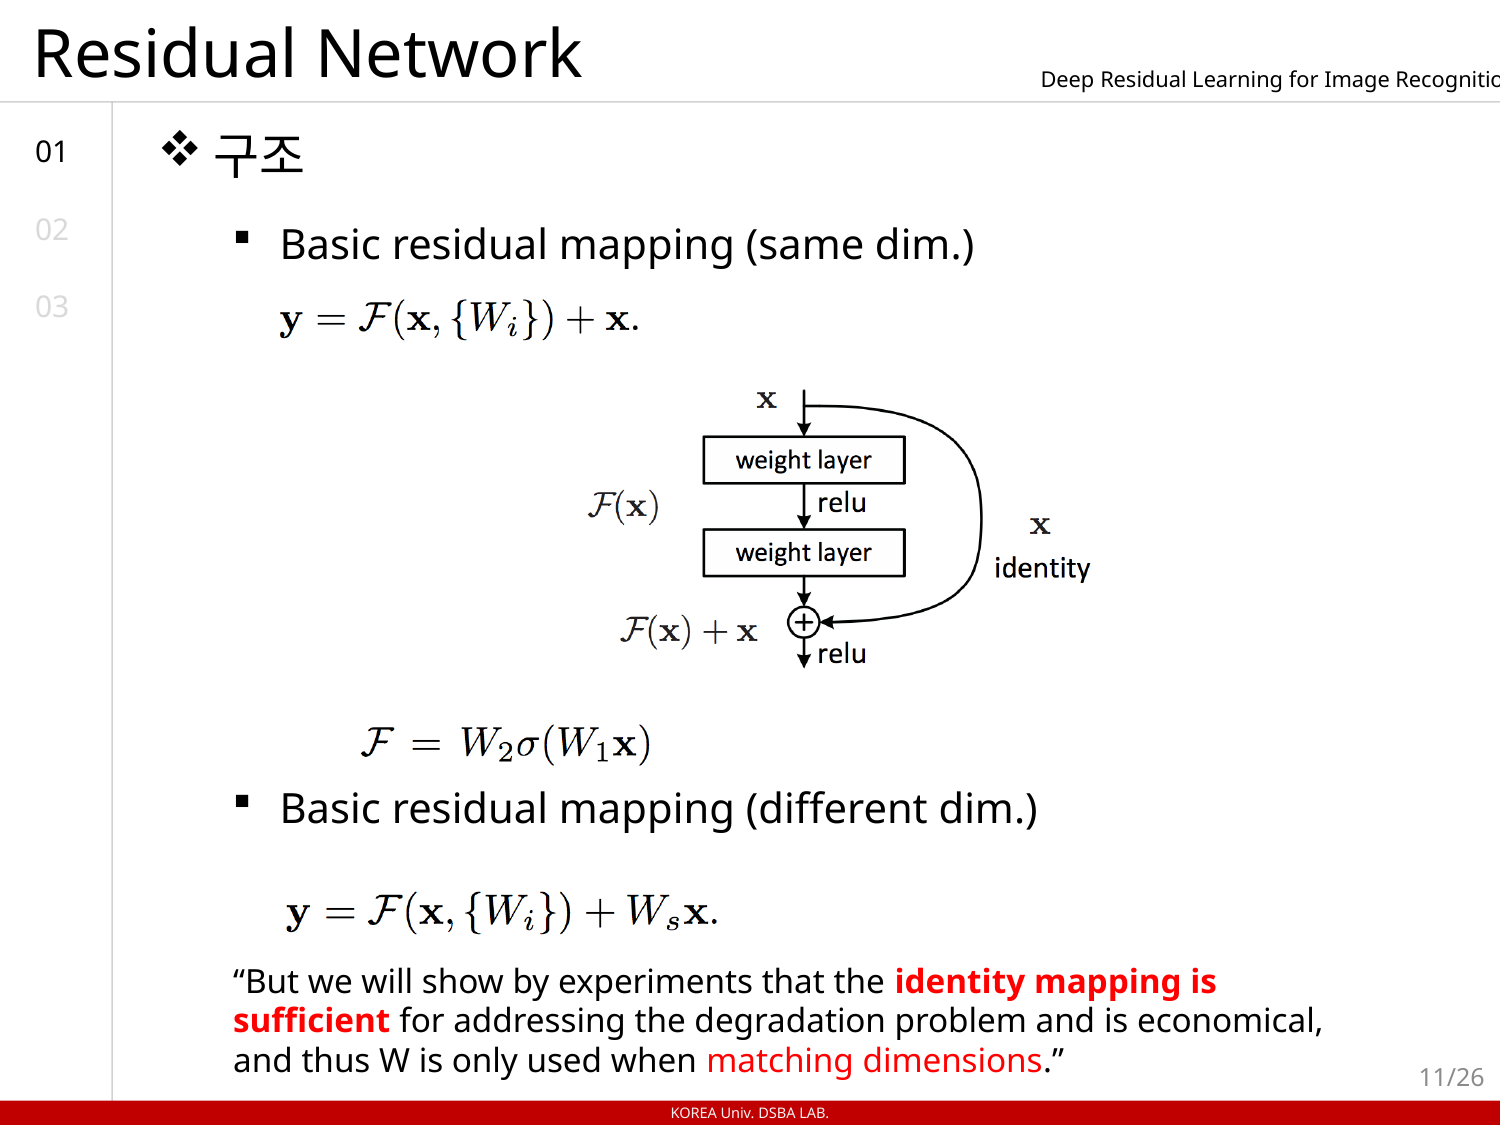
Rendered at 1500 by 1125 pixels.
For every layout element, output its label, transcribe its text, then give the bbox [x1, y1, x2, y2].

picture [353, 715, 656, 778]
picture [265, 279, 656, 354]
text_box “But we will show by experiments that the identity mapping is sufficient for addressing the degradation problem and is economical, and thus W is only used when matching dimensions.” [218, 952, 1387, 1087]
list 02 [20, 202, 100, 254]
list 구조 Basic residual mapping (same dim.) Basic residual mapping (different dim.) [142, 116, 1483, 1089]
text_box Deep Residual Learning for Image Recognition [1025, 58, 1500, 100]
list 01 [20, 125, 100, 177]
picture [560, 368, 1124, 675]
picture [265, 881, 734, 947]
title Residual Network [17, 11, 1483, 90]
list 03 [20, 280, 100, 332]
slide_number 11/26 [1149, 1048, 1500, 1109]
